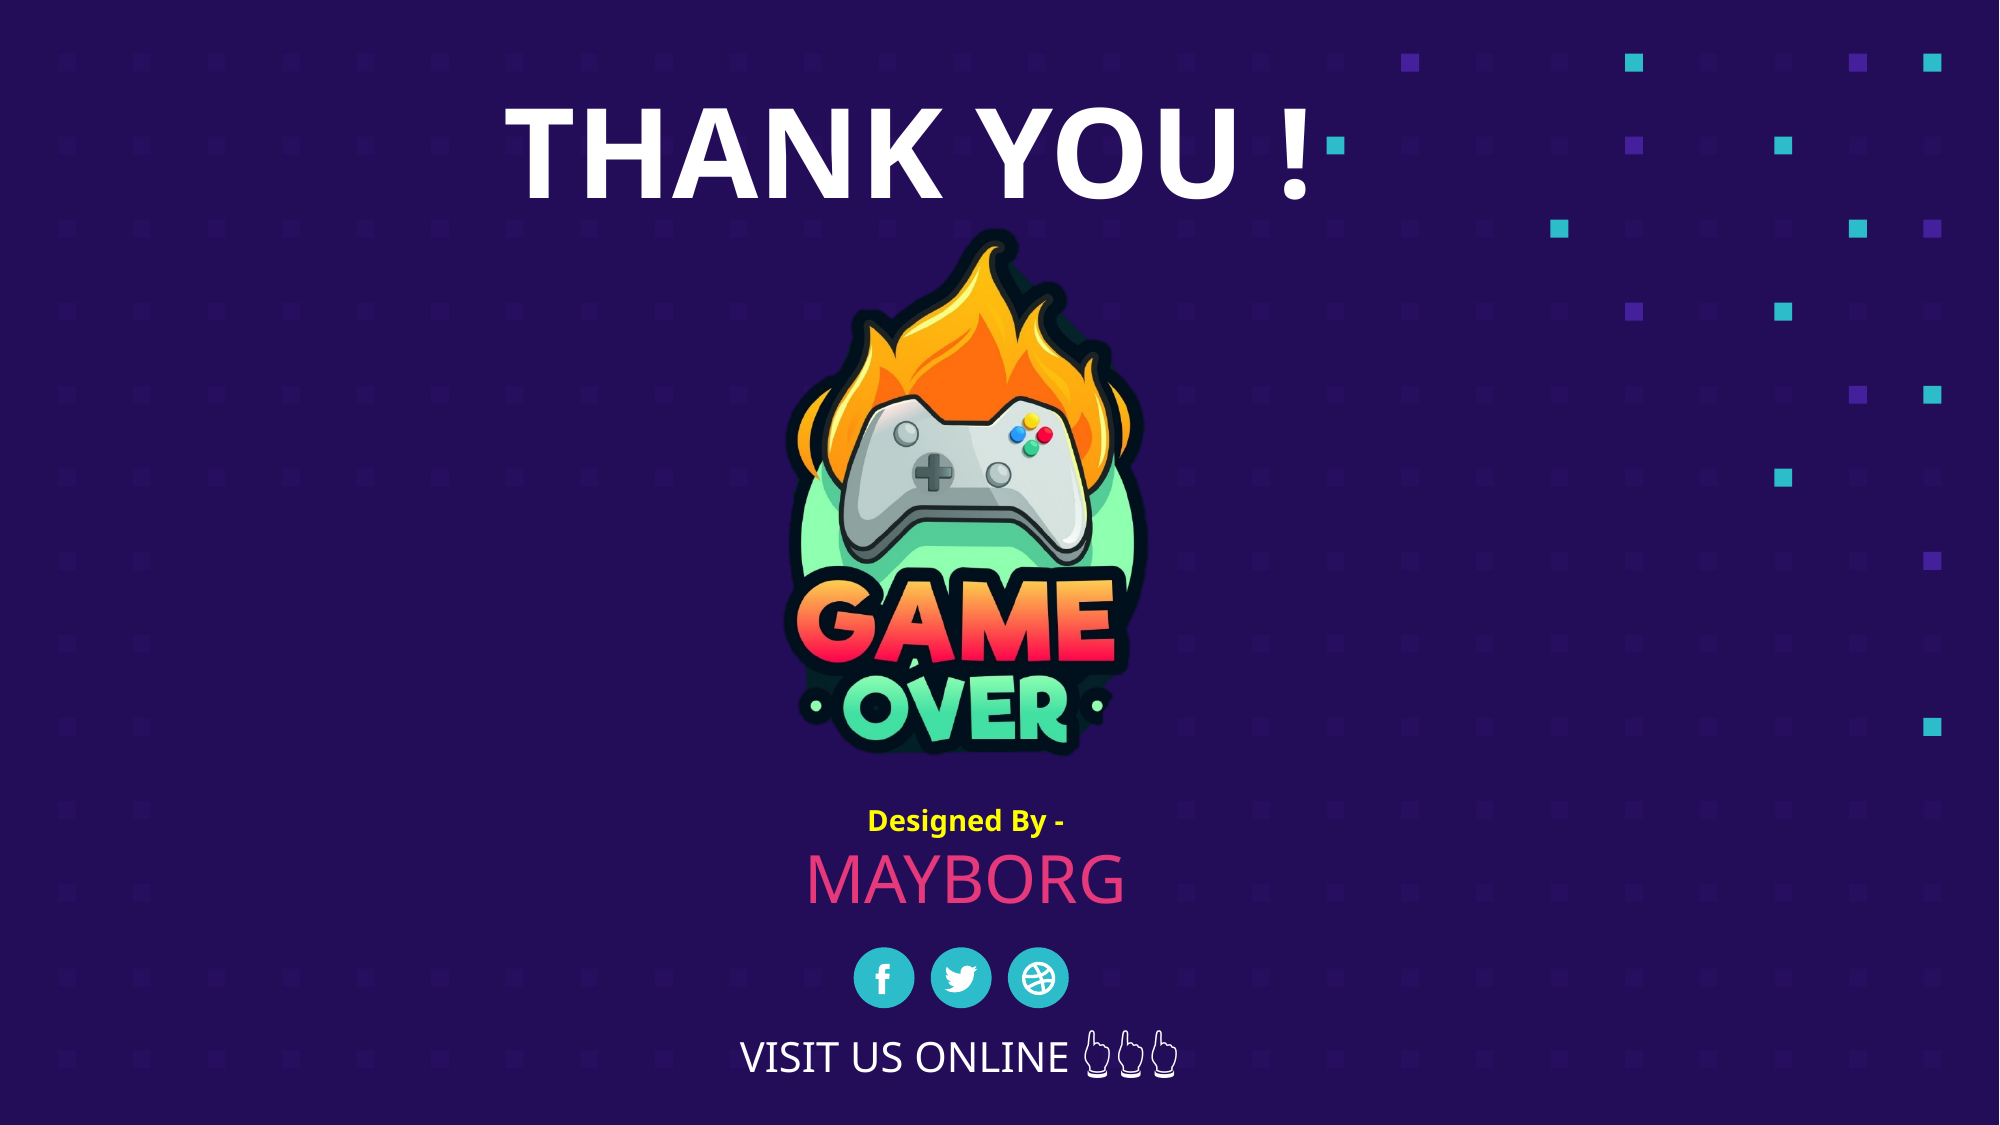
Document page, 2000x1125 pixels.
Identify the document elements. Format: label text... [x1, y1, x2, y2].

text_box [739, 946, 1215, 1125]
picture [370, 149, 1562, 820]
text_box THANK YOU ! [503, 73, 1550, 147]
text_box Designed By - MAYBORG [593, 828, 1338, 925]
